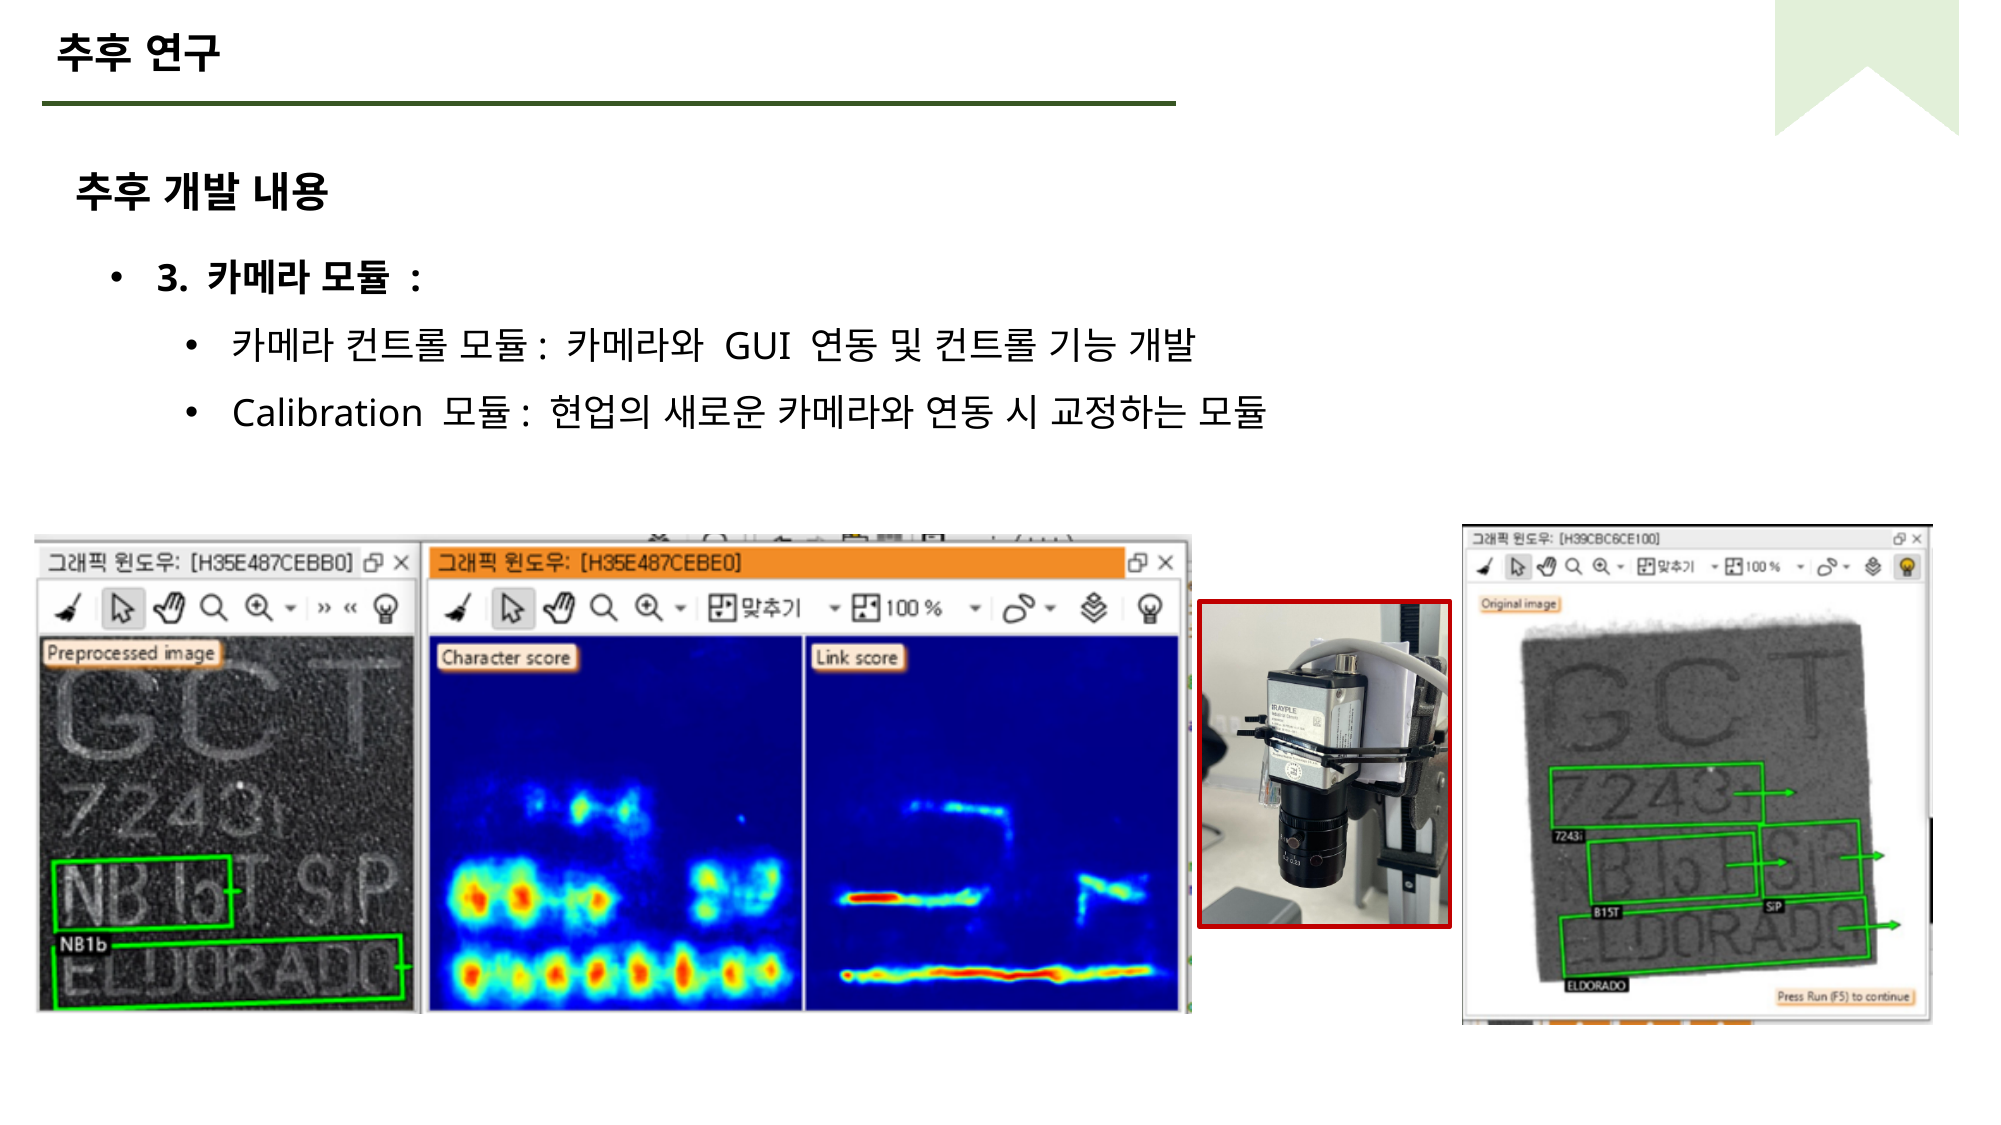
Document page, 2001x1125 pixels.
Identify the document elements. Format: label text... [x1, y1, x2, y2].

text_box 추후 연구 [41, 19, 521, 84]
picture [34, 534, 1195, 1014]
picture [1462, 524, 1933, 1025]
picture [1775, 0, 1959, 136]
text_box 3. 카메라 모듈 : 카메라 컨트롤 모듈: 카메라와 GUI 연동 및 컨트롤 기능 개발 Calibration 모듈: 현업의 새로운 카메라와 연동 시 교정하는 모듈 [95, 224, 1846, 442]
text_box 추후 개발 내용 [60, 158, 540, 224]
picture [1201, 603, 1448, 925]
